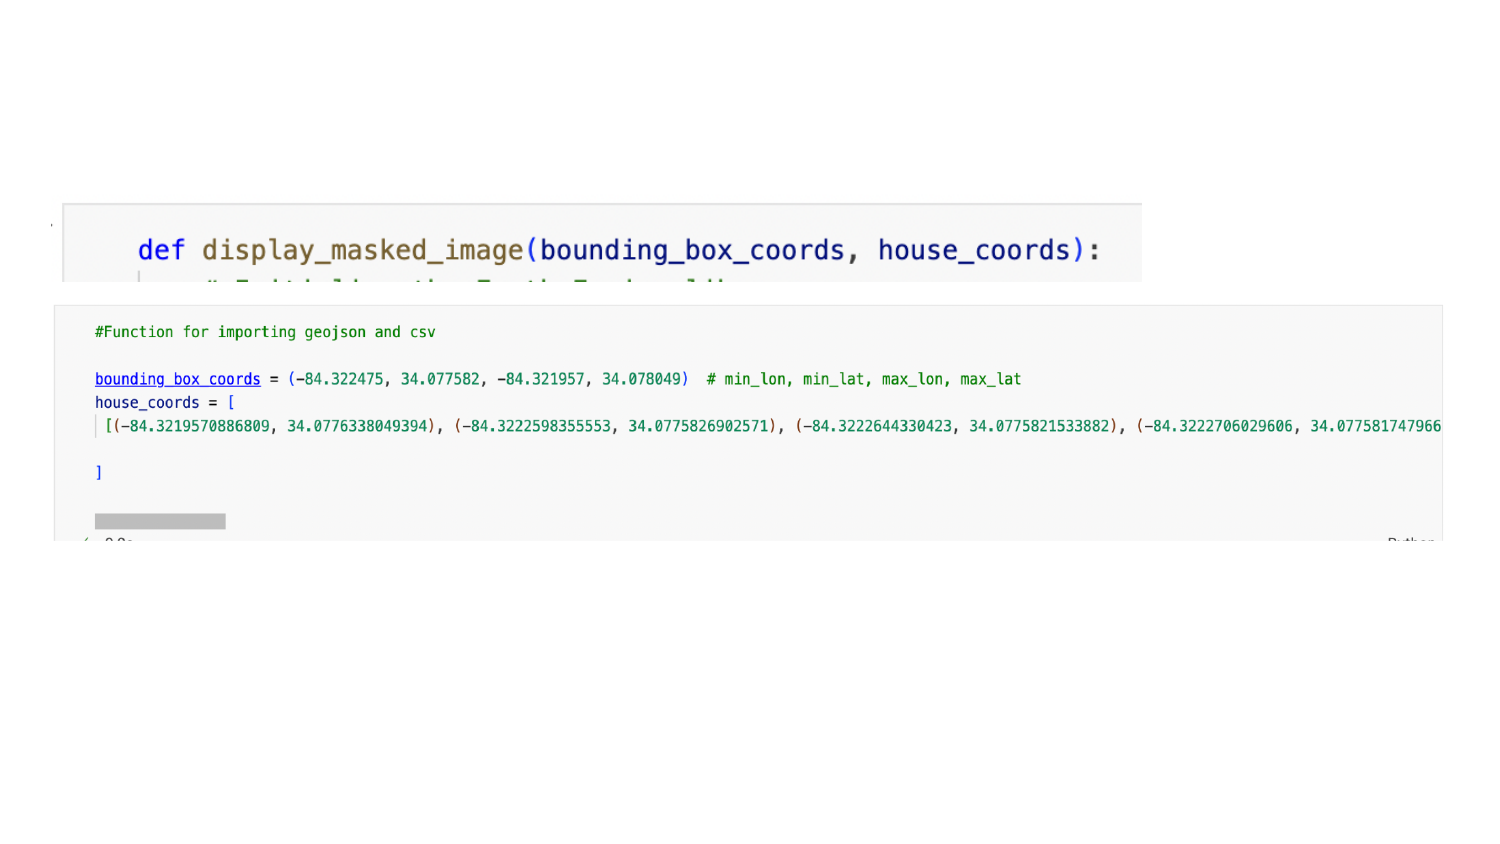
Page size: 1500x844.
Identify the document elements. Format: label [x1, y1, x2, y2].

picture [50, 194, 1143, 282]
picture [50, 303, 1450, 541]
